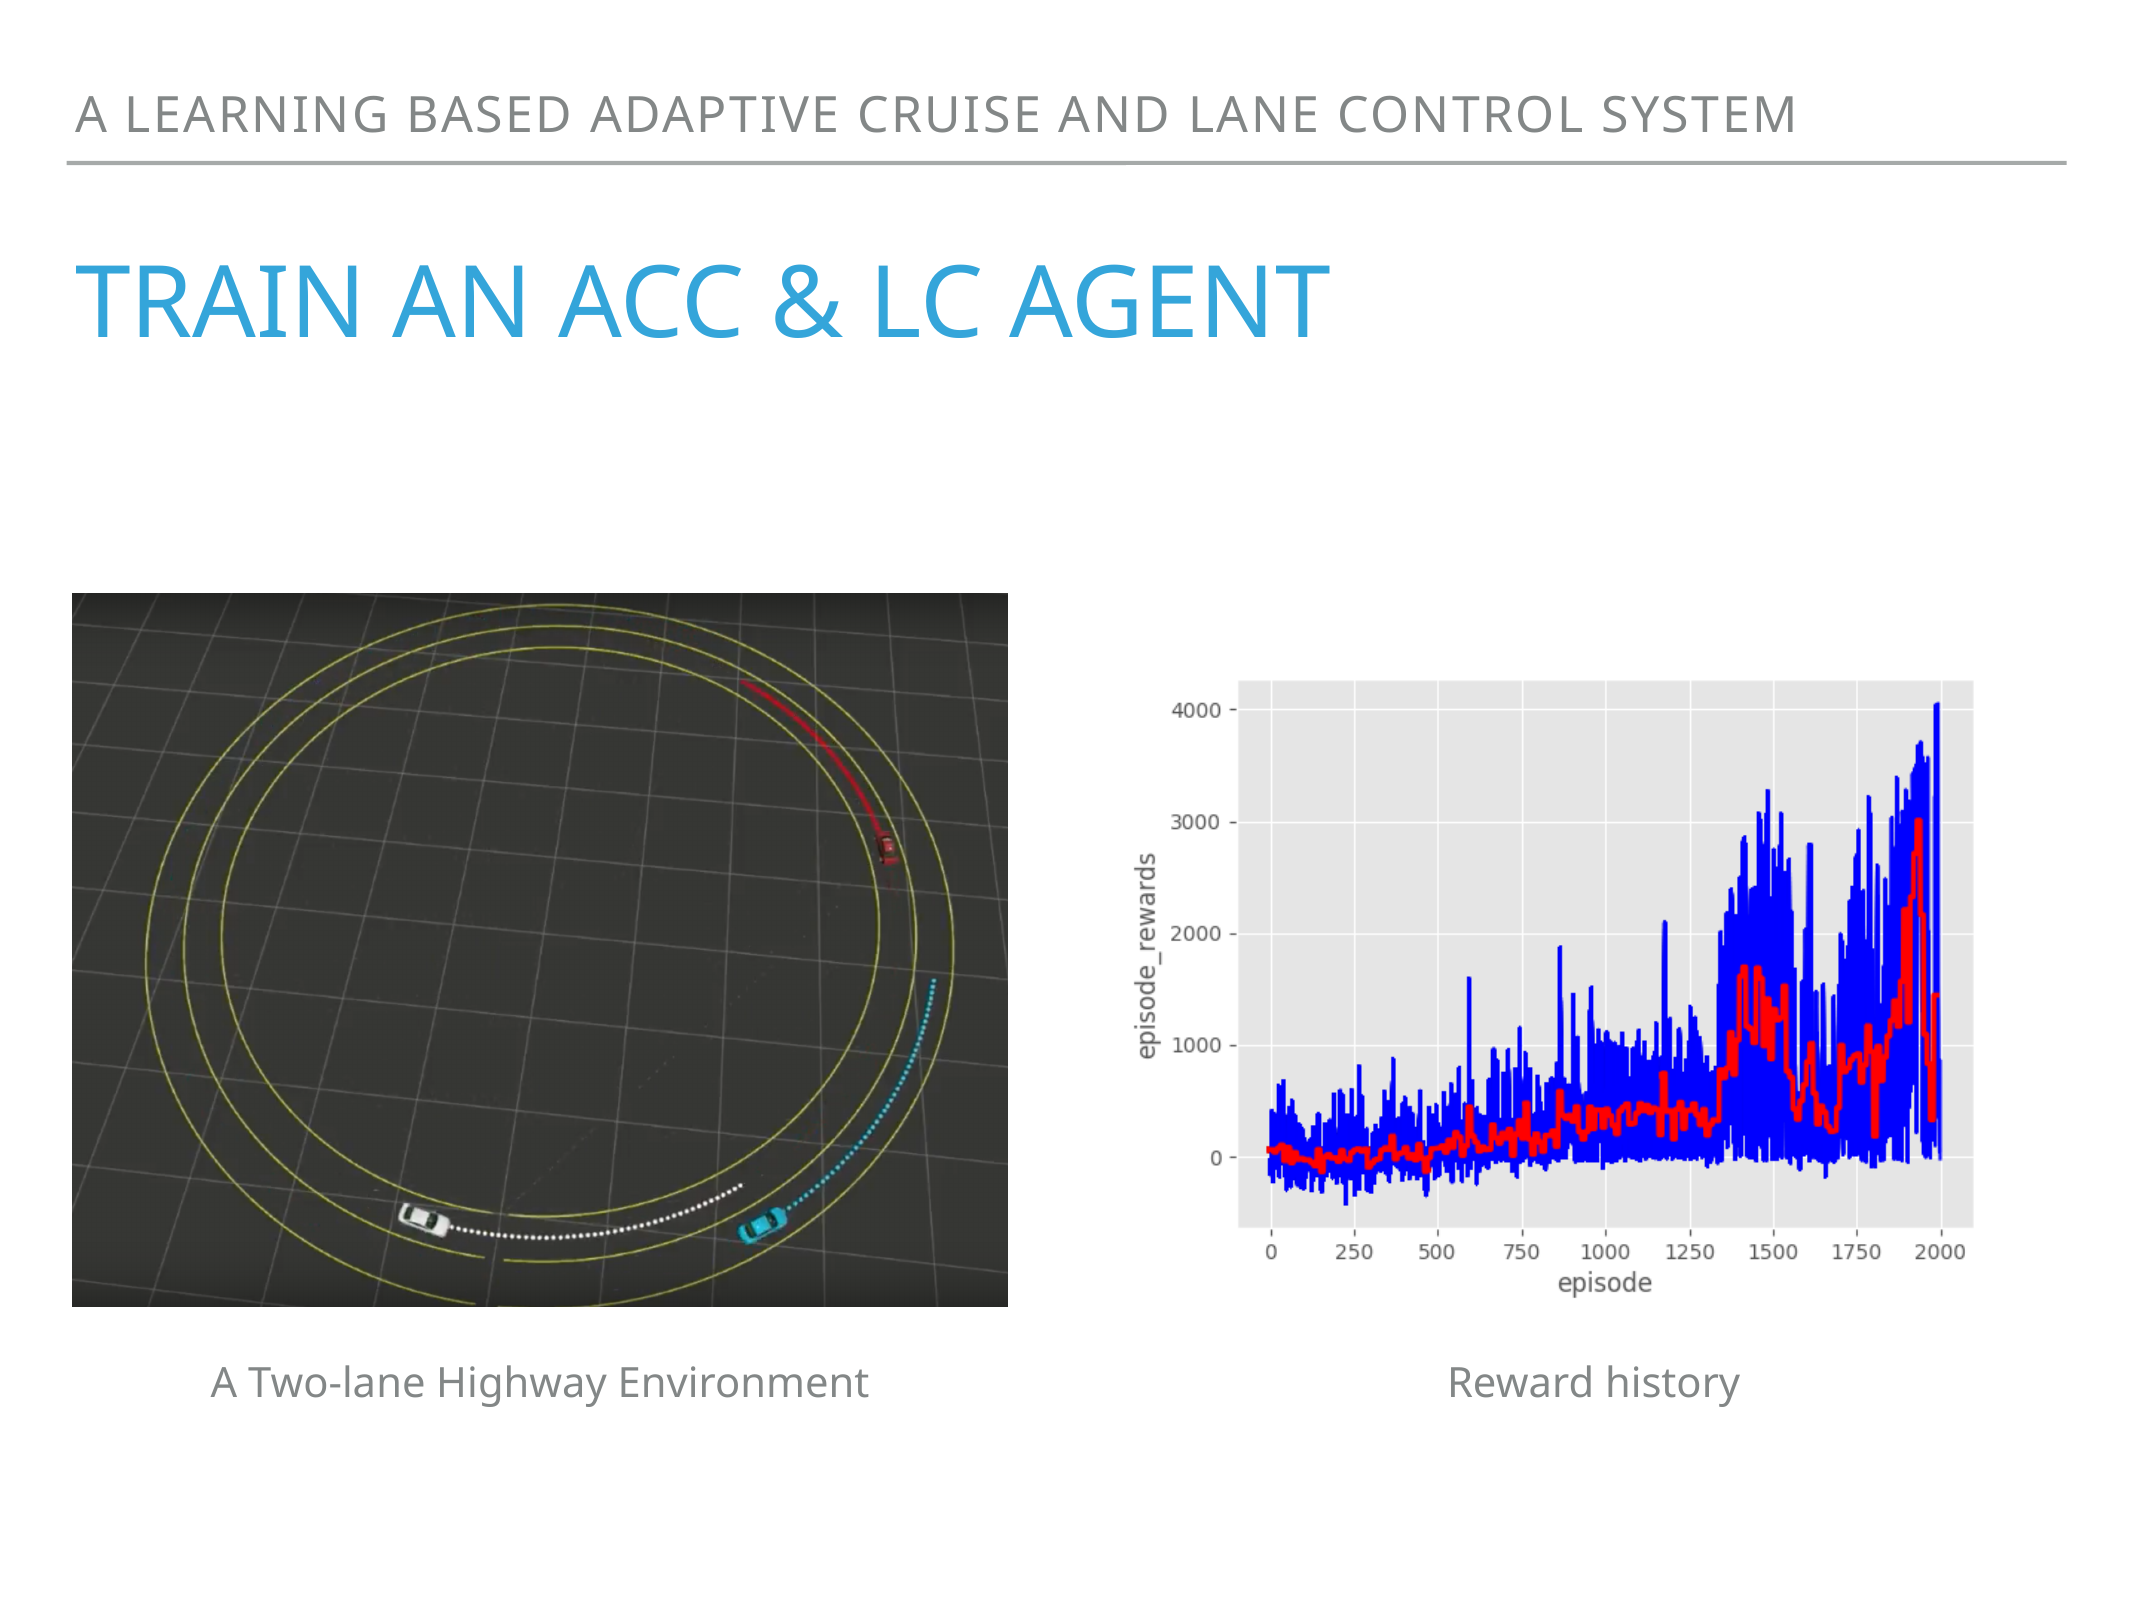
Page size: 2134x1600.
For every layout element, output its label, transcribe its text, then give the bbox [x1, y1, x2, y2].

list A Learning based Adaptive Cruise and Lane Control System [66, 74, 1901, 151]
text_box A Two-lane Highway Environment [202, 1347, 878, 1415]
text_box Reward history [1438, 1347, 1749, 1415]
picture [72, 593, 1008, 1307]
title Train an ACC & LC agent [66, 251, 2068, 372]
picture [1118, 593, 2069, 1307]
